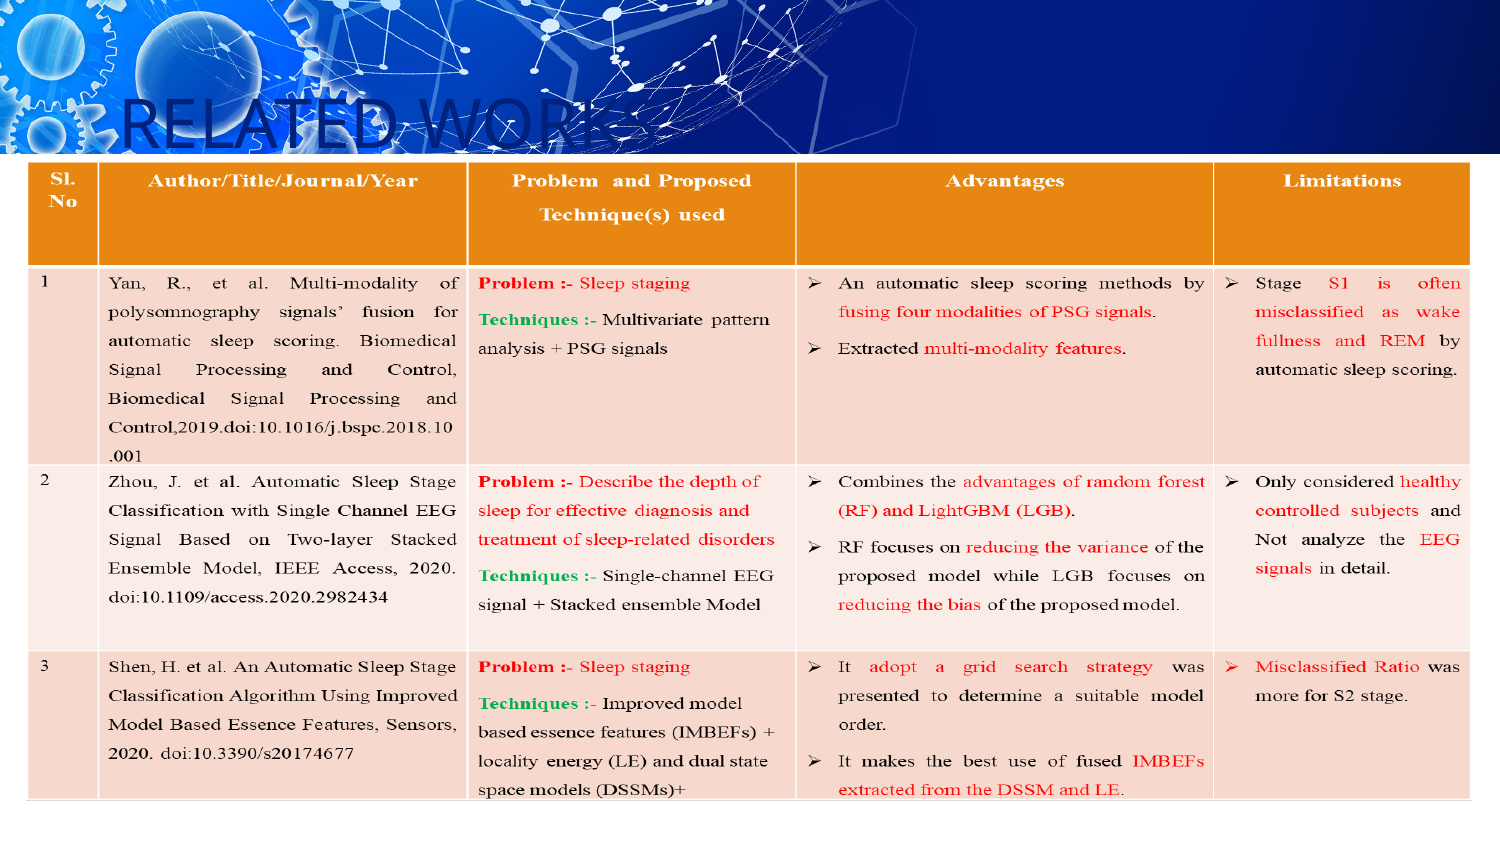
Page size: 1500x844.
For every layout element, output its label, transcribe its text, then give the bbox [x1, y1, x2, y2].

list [26, 160, 1474, 809]
title RELATED WORKS [103, 44, 1397, 160]
picture [0, 0, 1500, 844]
